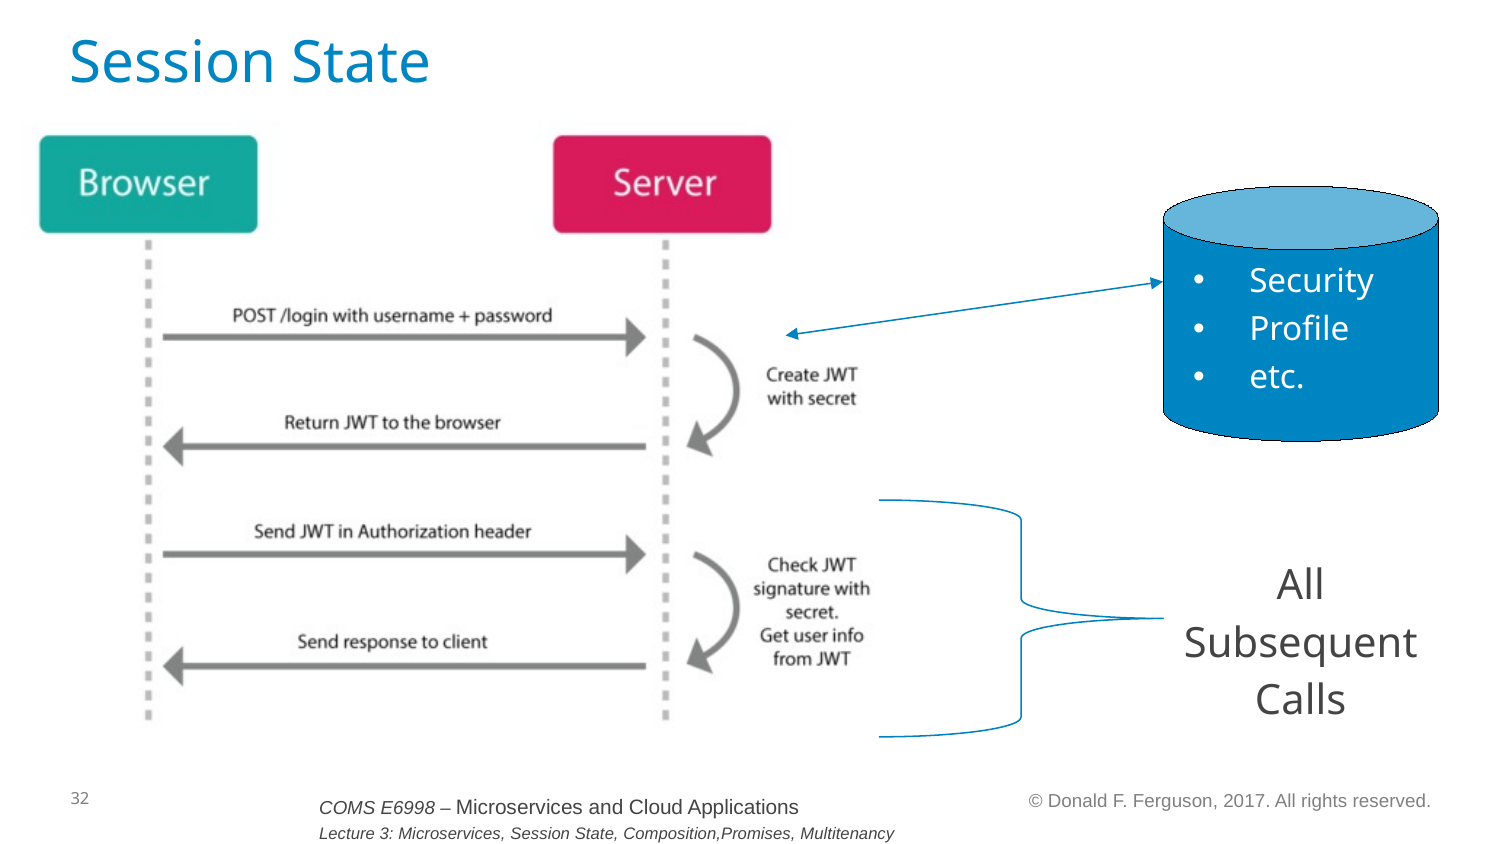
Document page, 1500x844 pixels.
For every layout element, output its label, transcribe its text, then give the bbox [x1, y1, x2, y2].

text_box All Subsequent Calls [1225, 556, 1376, 707]
title Session State [69, 31, 1422, 96]
text_box [922, 500, 1164, 737]
picture [0, 99, 918, 784]
text_box Security Profile etc. [1163, 186, 1439, 442]
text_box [785, 281, 1164, 336]
